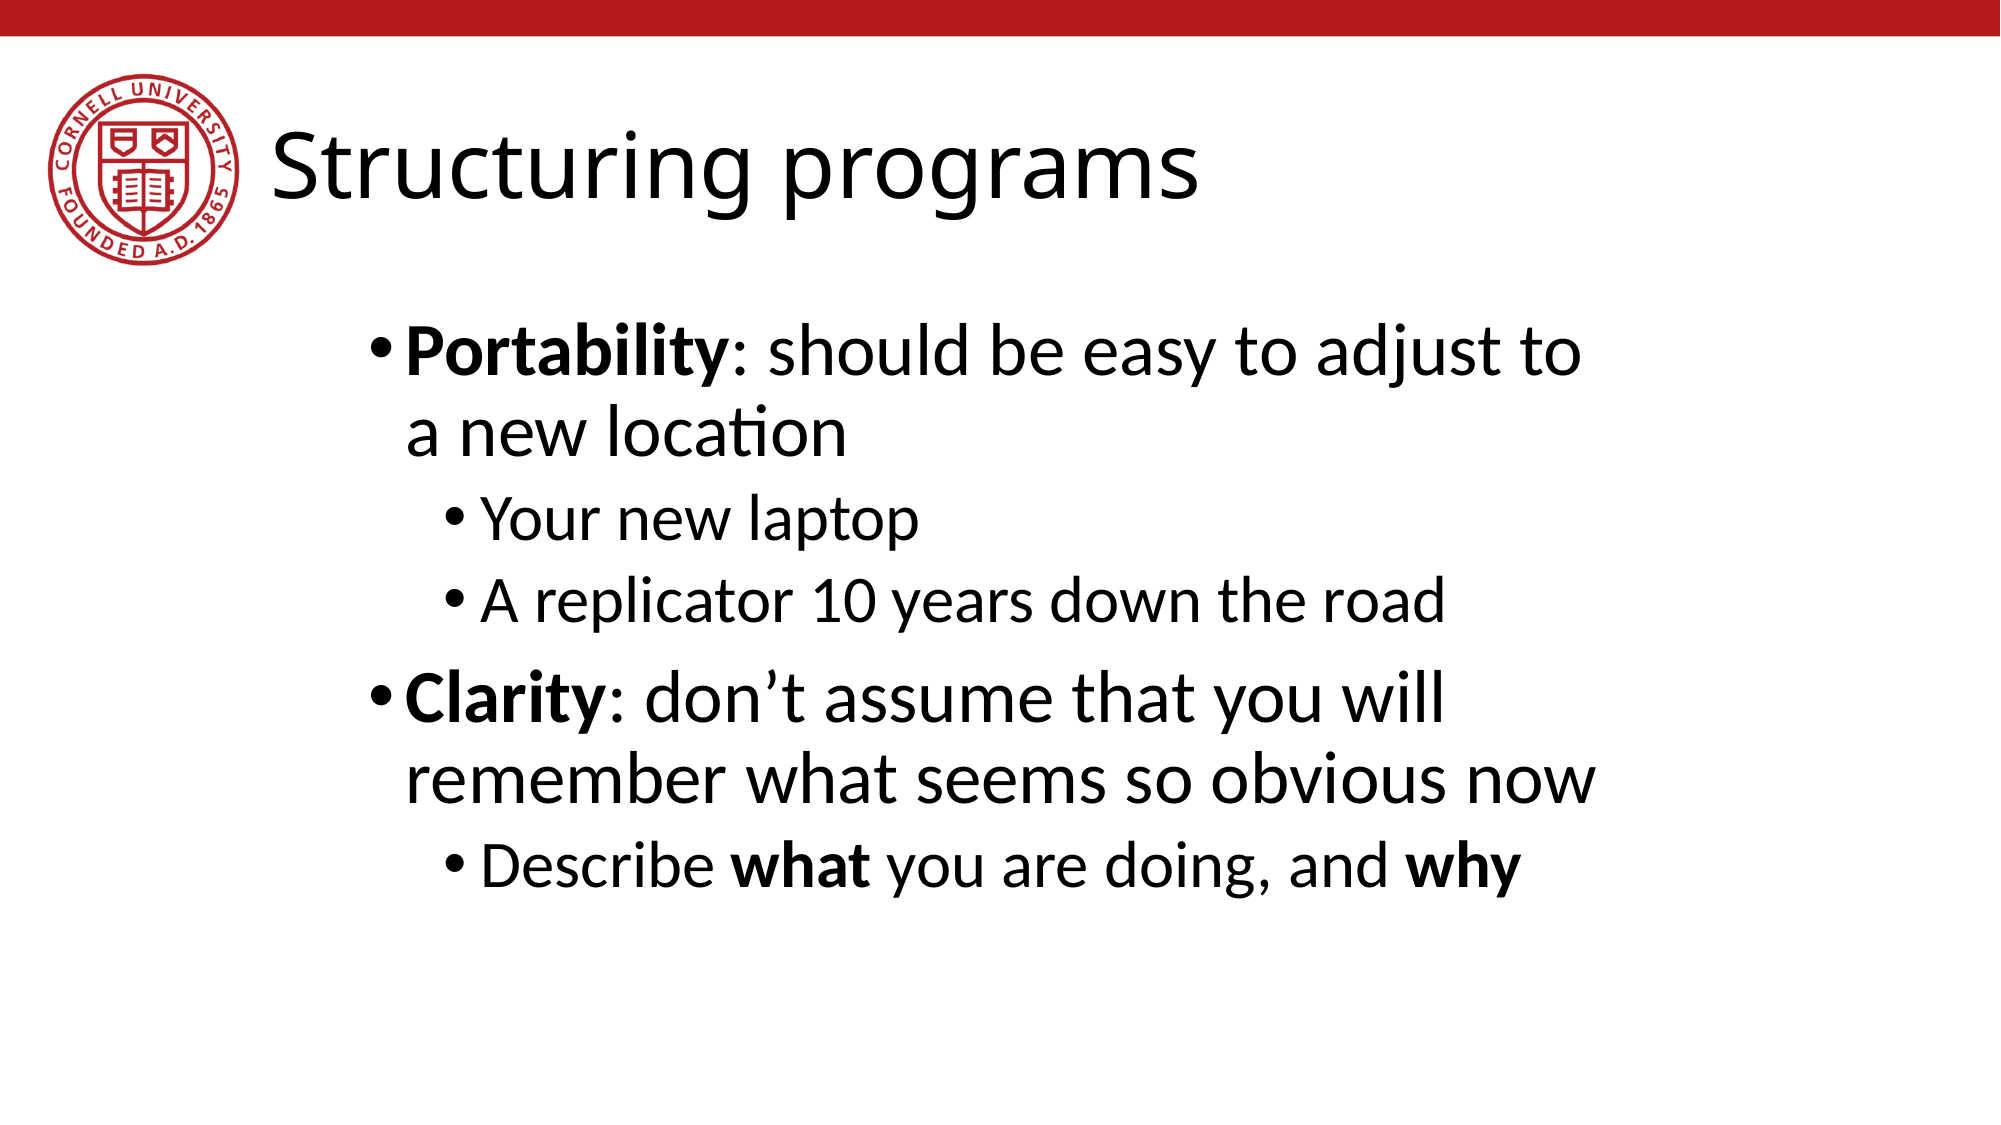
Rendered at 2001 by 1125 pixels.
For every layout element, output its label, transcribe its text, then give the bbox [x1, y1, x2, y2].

list Portability: should be easy to adjust to a new location Your new laptop A replicator 10 years down the road Clarity: don’t assume that you will remember what seems so obvious now Describe what you are doing, and why [353, 303, 1647, 1017]
picture [39, 65, 255, 274]
title Structuring programs [255, 59, 1860, 278]
